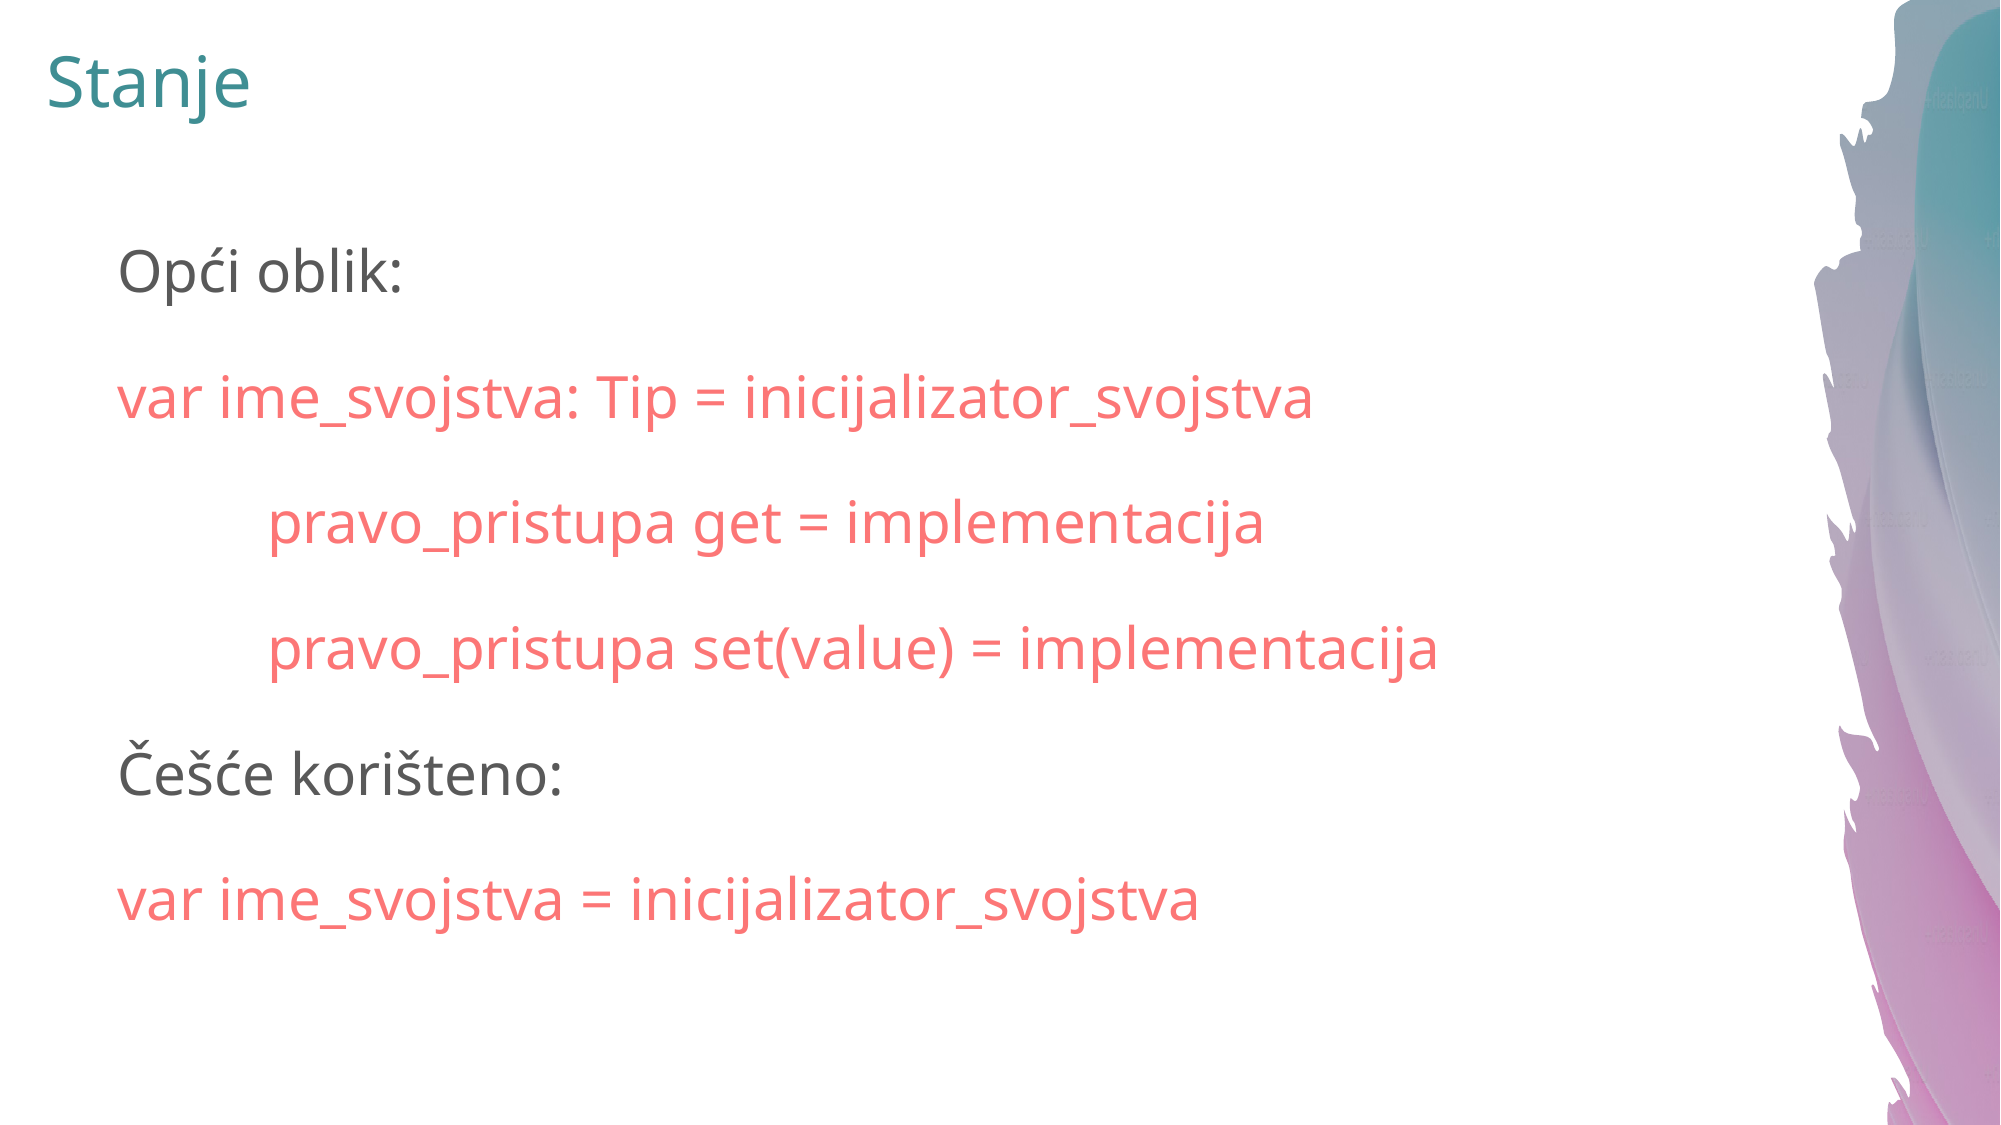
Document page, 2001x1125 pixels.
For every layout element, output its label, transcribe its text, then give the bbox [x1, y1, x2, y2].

picture [1813, 0, 2000, 1125]
title Stanje [31, 39, 1757, 132]
list Opći oblik: var ime_svojstva: Tip = inicijalizator_svojstva pravo_pristupa get = implementacija pravo_pristupa set(value) = implementacija Češće korišteno: var ime_svojstva = inicijalizator_svojstva [102, 192, 1813, 1063]
